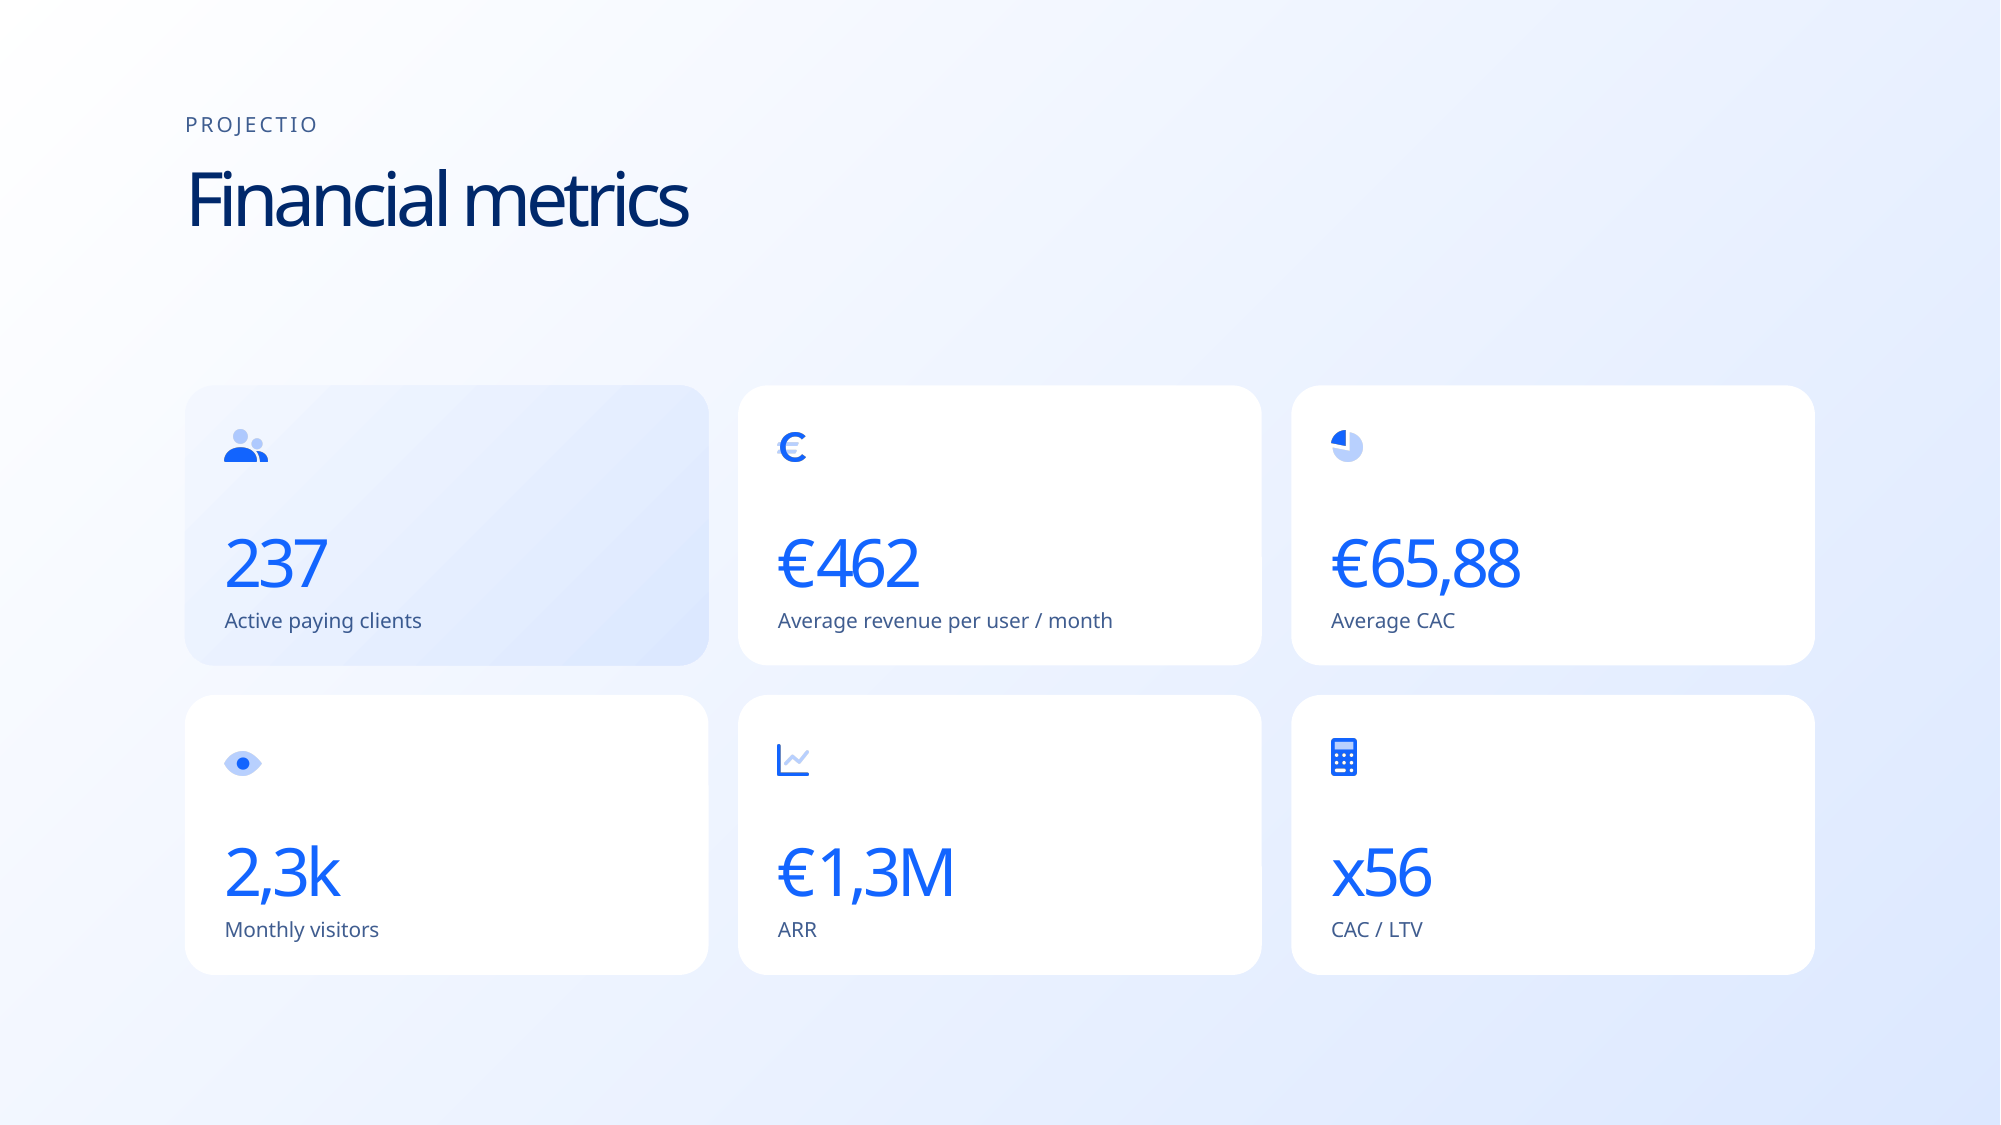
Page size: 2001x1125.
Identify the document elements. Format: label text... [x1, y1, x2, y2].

text_box 2,3k [224, 838, 607, 911]
text_box €1,3M [777, 838, 1160, 911]
text_box x56 [1331, 838, 1714, 911]
text_box projections [184, 99, 675, 149]
text_box [737, 693, 1263, 977]
text_box 237 [224, 529, 607, 602]
text_box [183, 384, 710, 667]
picture [1331, 430, 1363, 462]
picture [777, 432, 806, 462]
text_box Active paying clients [224, 602, 607, 633]
picture [777, 744, 809, 776]
text_box €65,88 [1331, 529, 1714, 602]
picture [1331, 738, 1357, 776]
text_box €462 [777, 529, 1160, 602]
text_box Financial metrics [184, 149, 1007, 255]
text_box Average CAC [1331, 602, 1714, 633]
text_box [183, 693, 710, 977]
text_box [1290, 384, 1817, 667]
picture [224, 429, 268, 462]
picture [224, 751, 262, 776]
text_box Average revenue per user / month [777, 602, 1160, 633]
text_box CAC / LTV [1331, 911, 1714, 942]
text_box [737, 384, 1263, 667]
text_box [1290, 693, 1817, 977]
text_box Monthly visitors [224, 911, 607, 942]
text_box ARR [777, 911, 1160, 942]
